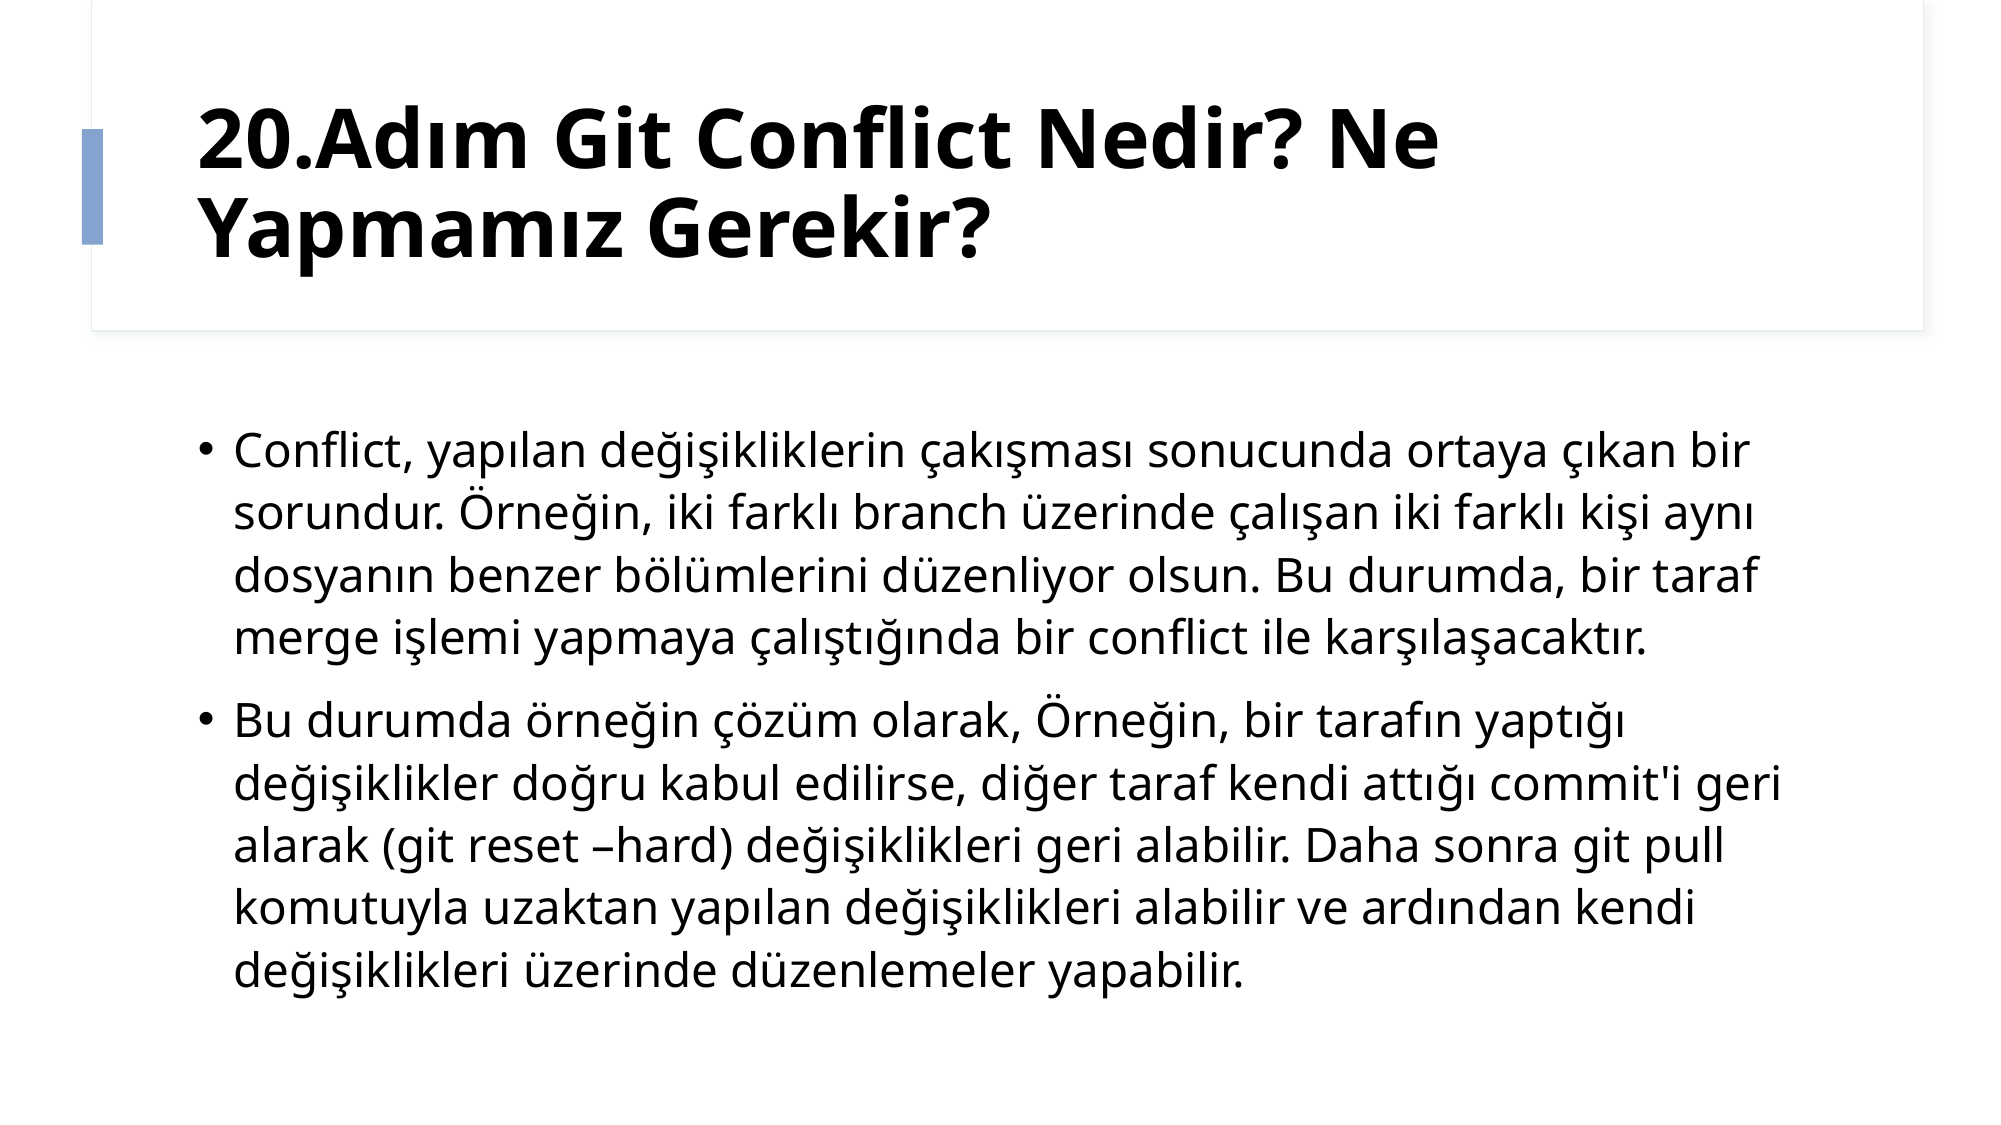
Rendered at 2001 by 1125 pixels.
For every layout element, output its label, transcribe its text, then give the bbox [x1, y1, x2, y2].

list Conflict, yapılan değişikliklerin çakışması sonucunda ortaya çıkan bir sorundur. Örneğin, iki farklı branch üzerinde çalışan iki farklı kişi aynı dosyanın benzer bölümlerini düzenliyor olsun. Bu durumda, bir taraf merge işlemi yapmaya çalıştığında bir conflict ile karşılaşacaktır. Bu durumda örneğin çözüm olarak, Örneğin, bir tarafın yaptığı değişiklikler doğru kabul edilirse, diğer taraf kendi attığı commit'i geri alarak (git reset –hard) değişiklikleri geri alabilir. Daha sonra git pull komutuyla uzaktan yapılan değişiklikleri alabilir ve ardından kendi değişiklikleri üzerinde düzenlemeler yapabilir. [183, 406, 1851, 1013]
title 20.Adım Git Conflict Nedir? Ne Yapmamız Gerekir? [183, 90, 1851, 284]
